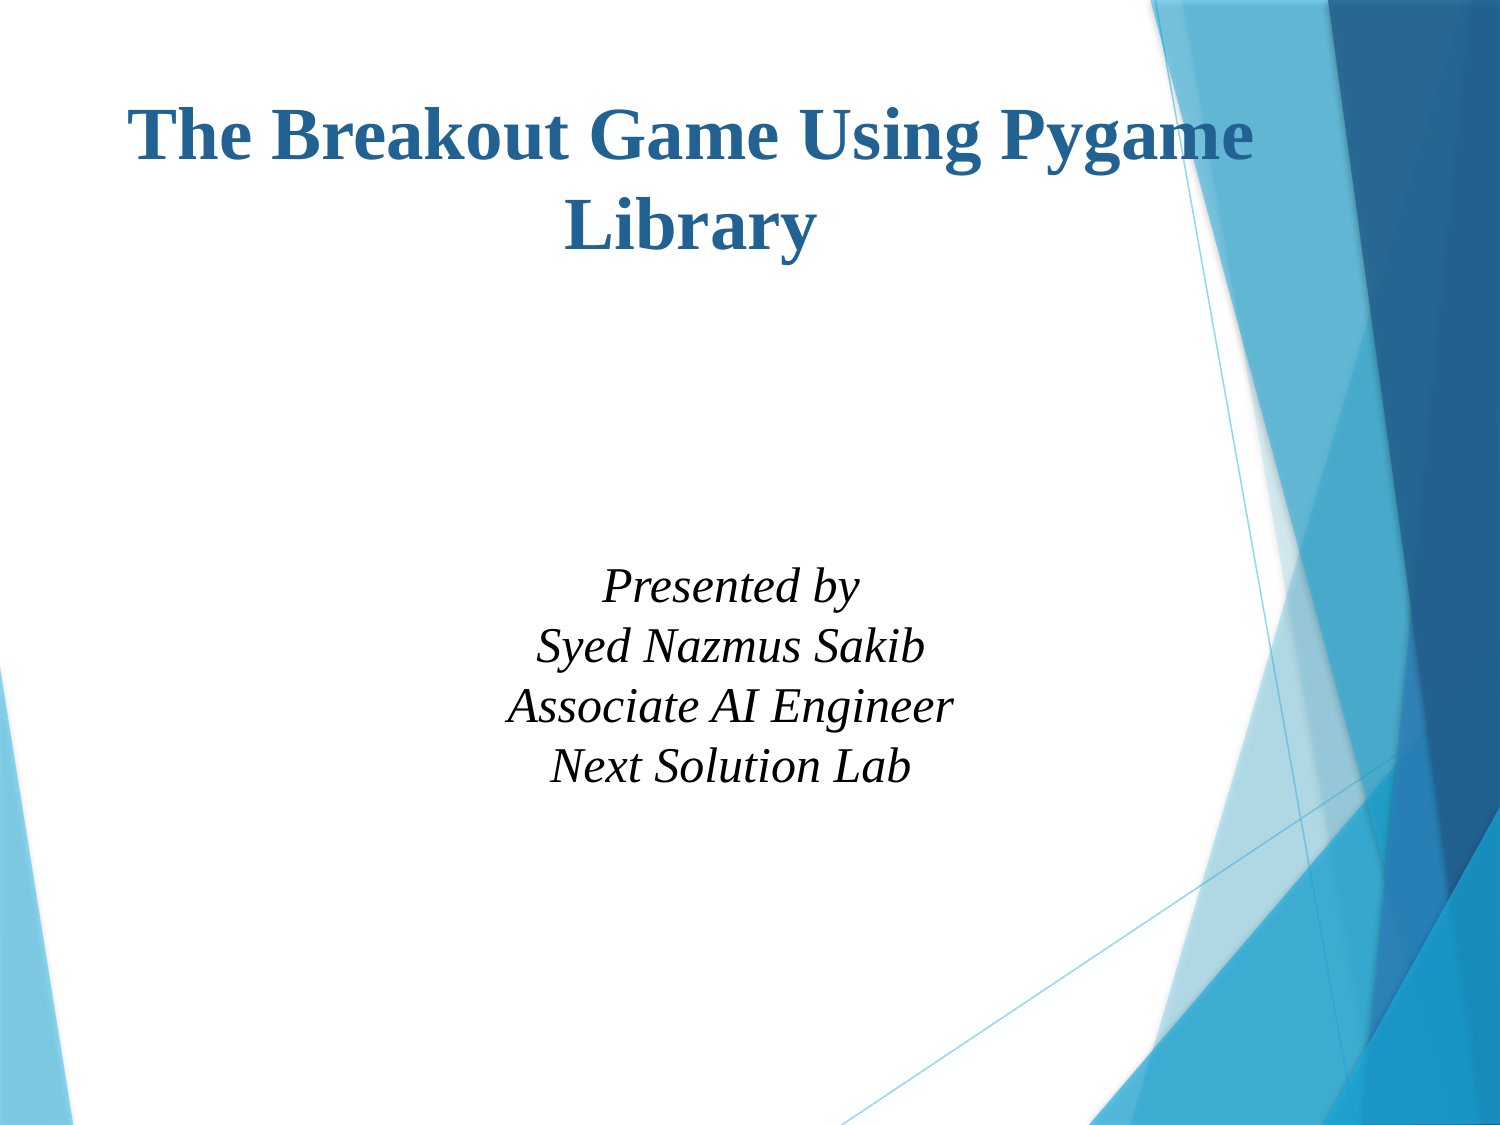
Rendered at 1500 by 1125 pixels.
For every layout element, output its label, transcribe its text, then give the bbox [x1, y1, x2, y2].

subtitle Presented by Syed Nazmus Sakib Associate AI Engineer Next Solution Lab [93, 545, 1369, 836]
text_box The Breakout Game Using Pygame Library [72, 77, 1311, 272]
